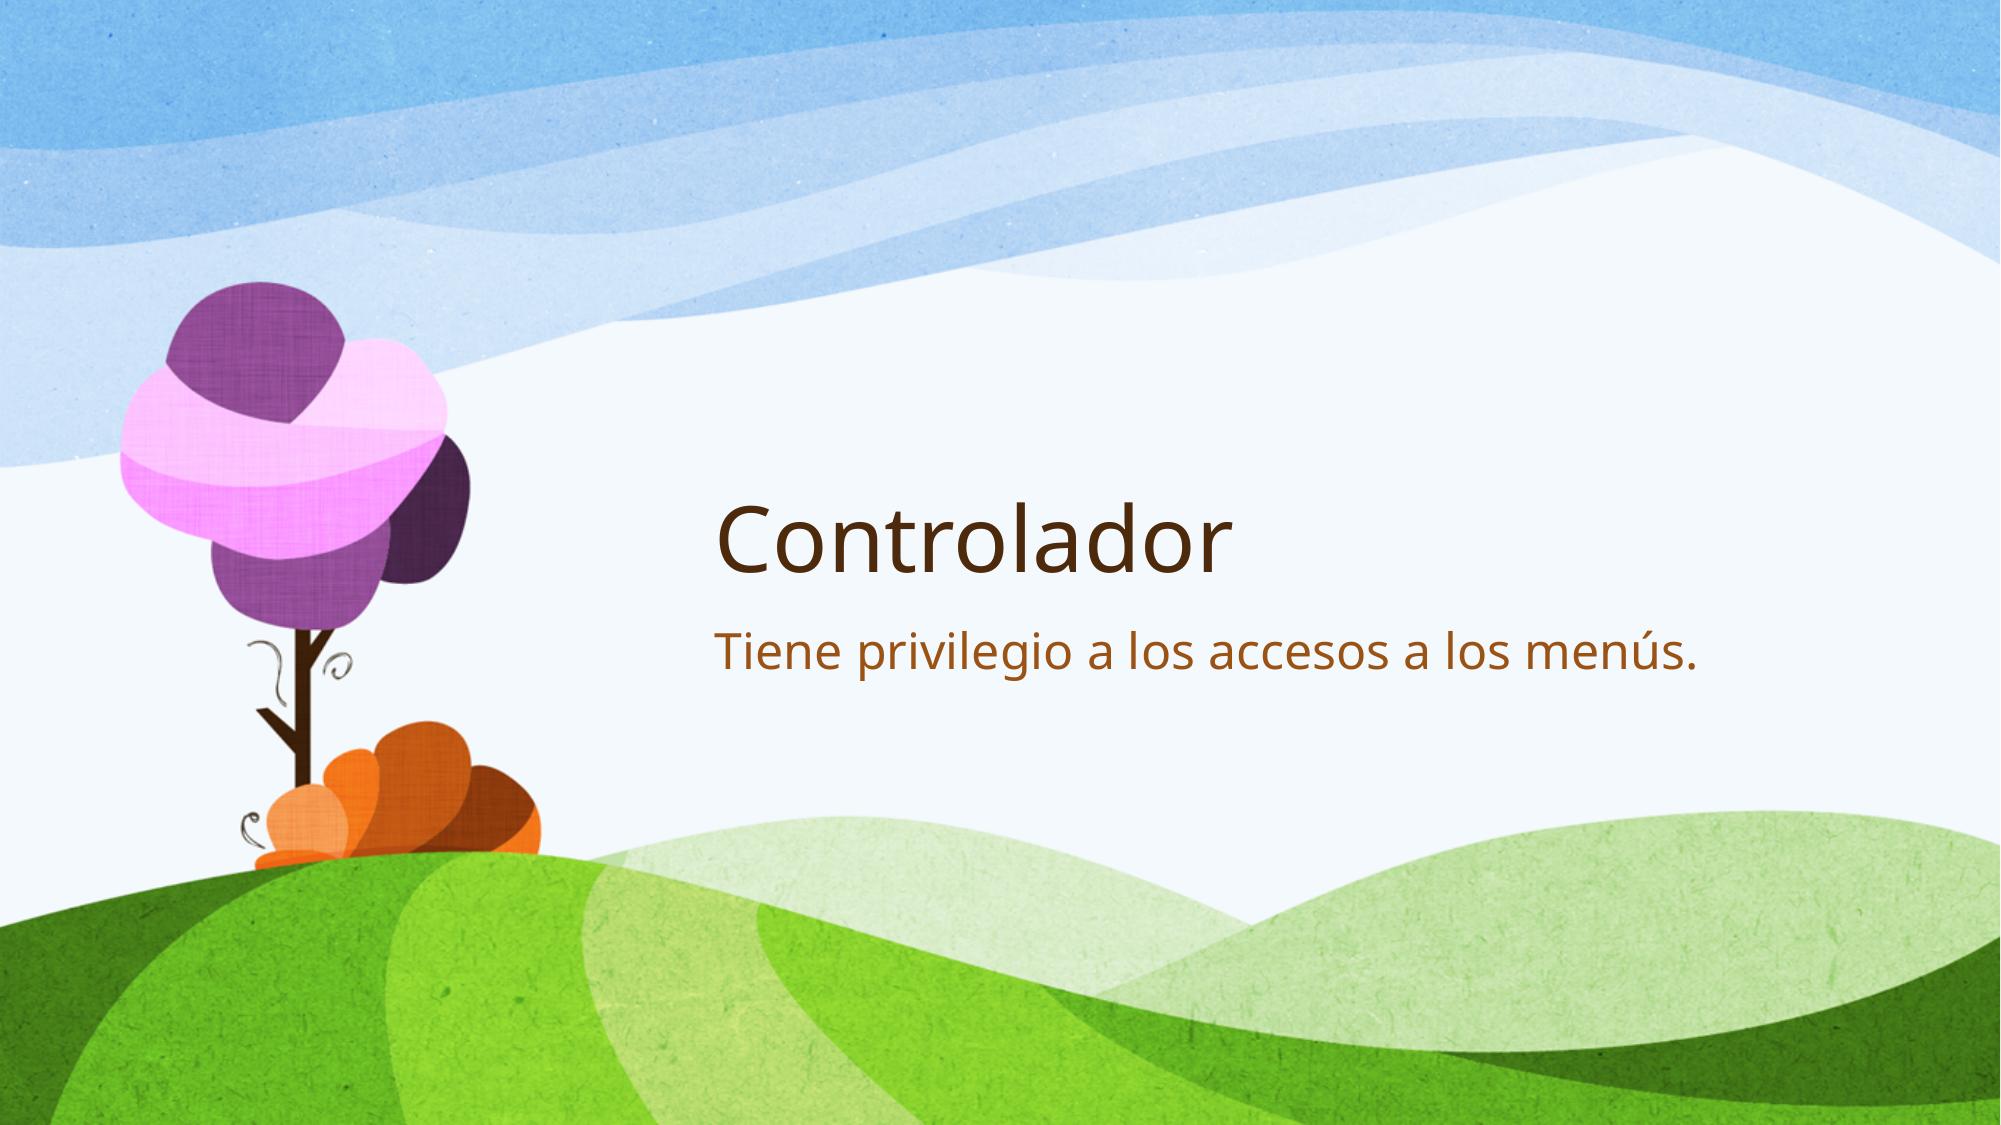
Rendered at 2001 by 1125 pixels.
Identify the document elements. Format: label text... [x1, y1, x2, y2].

title Controlador [699, 299, 1825, 600]
picture [0, 0, 2001, 1125]
list Tiene privilegio a los accesos a los menús. [699, 612, 1825, 763]
